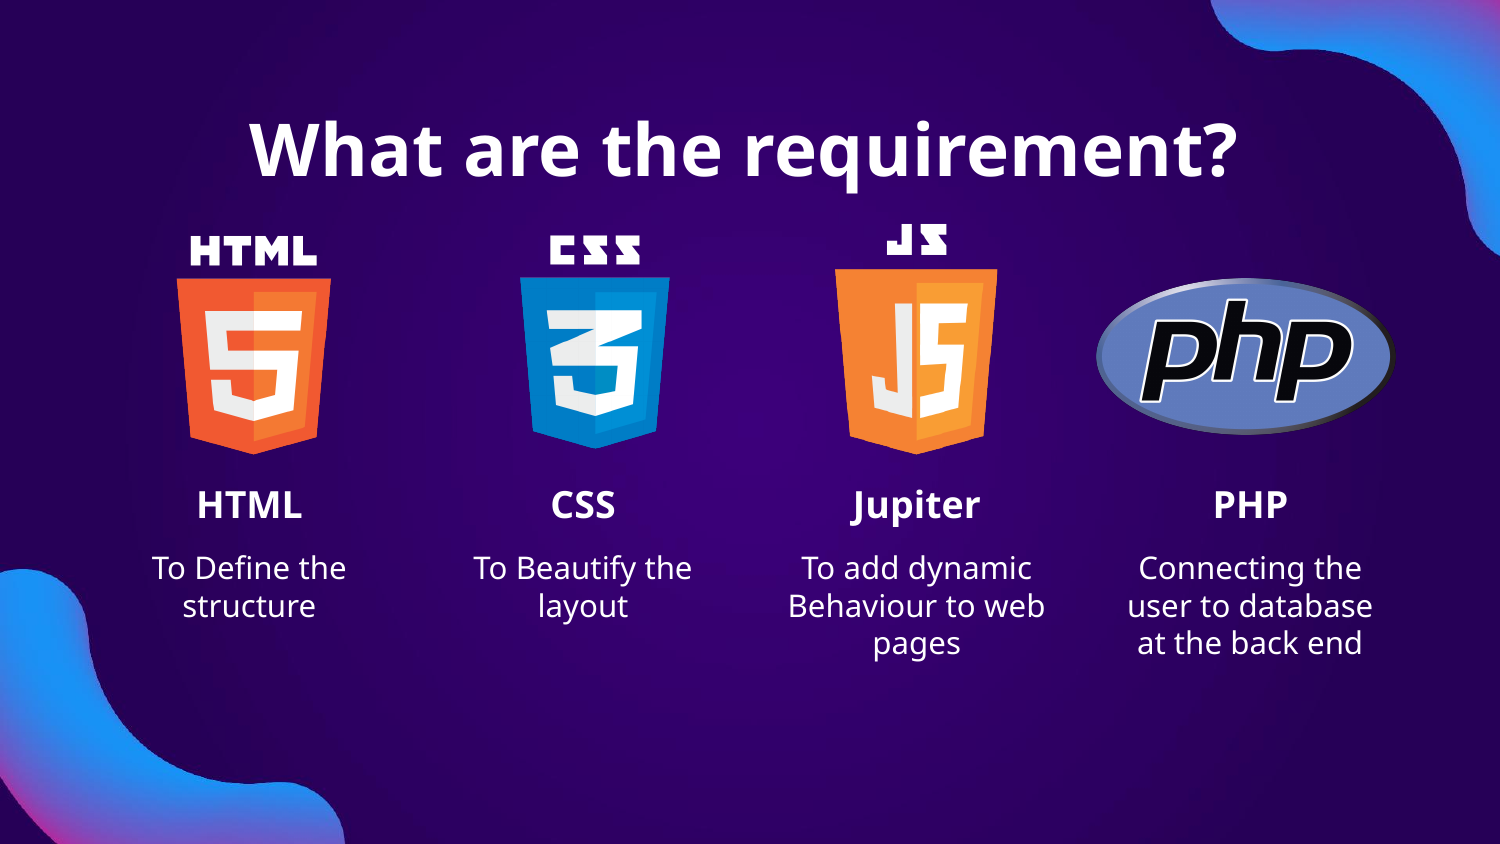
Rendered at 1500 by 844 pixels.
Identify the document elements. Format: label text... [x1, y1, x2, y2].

subtitle Connecting the user to database at the back end [1104, 533, 1397, 757]
subtitle HTML [103, 466, 396, 533]
subtitle CSS [437, 466, 730, 533]
subtitle To add dynamic Behaviour to web pages [770, 533, 1063, 757]
subtitle To Define the structure [103, 533, 396, 757]
subtitle Jupiter [770, 466, 1063, 533]
subtitle To Beautify the layout [437, 533, 730, 757]
title What are the requirement? [98, 88, 1391, 183]
picture [0, 0, 1500, 844]
subtitle PHP [1104, 466, 1397, 533]
